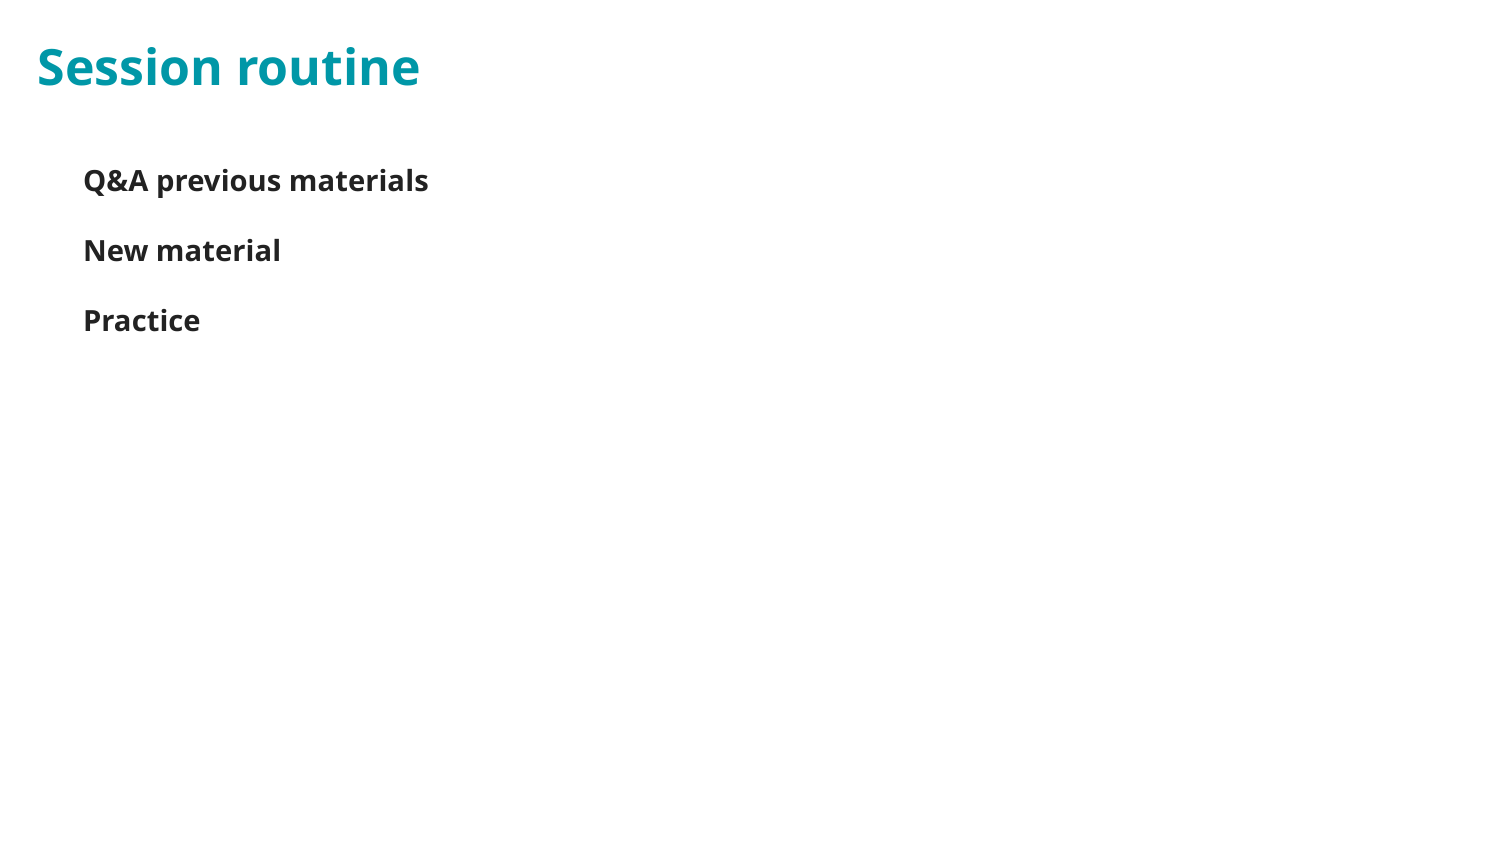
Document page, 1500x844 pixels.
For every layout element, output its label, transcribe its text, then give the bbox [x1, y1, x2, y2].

text_box Q&A previous materials New material Practice [68, 147, 1094, 422]
text_box Session routine [22, 20, 570, 73]
